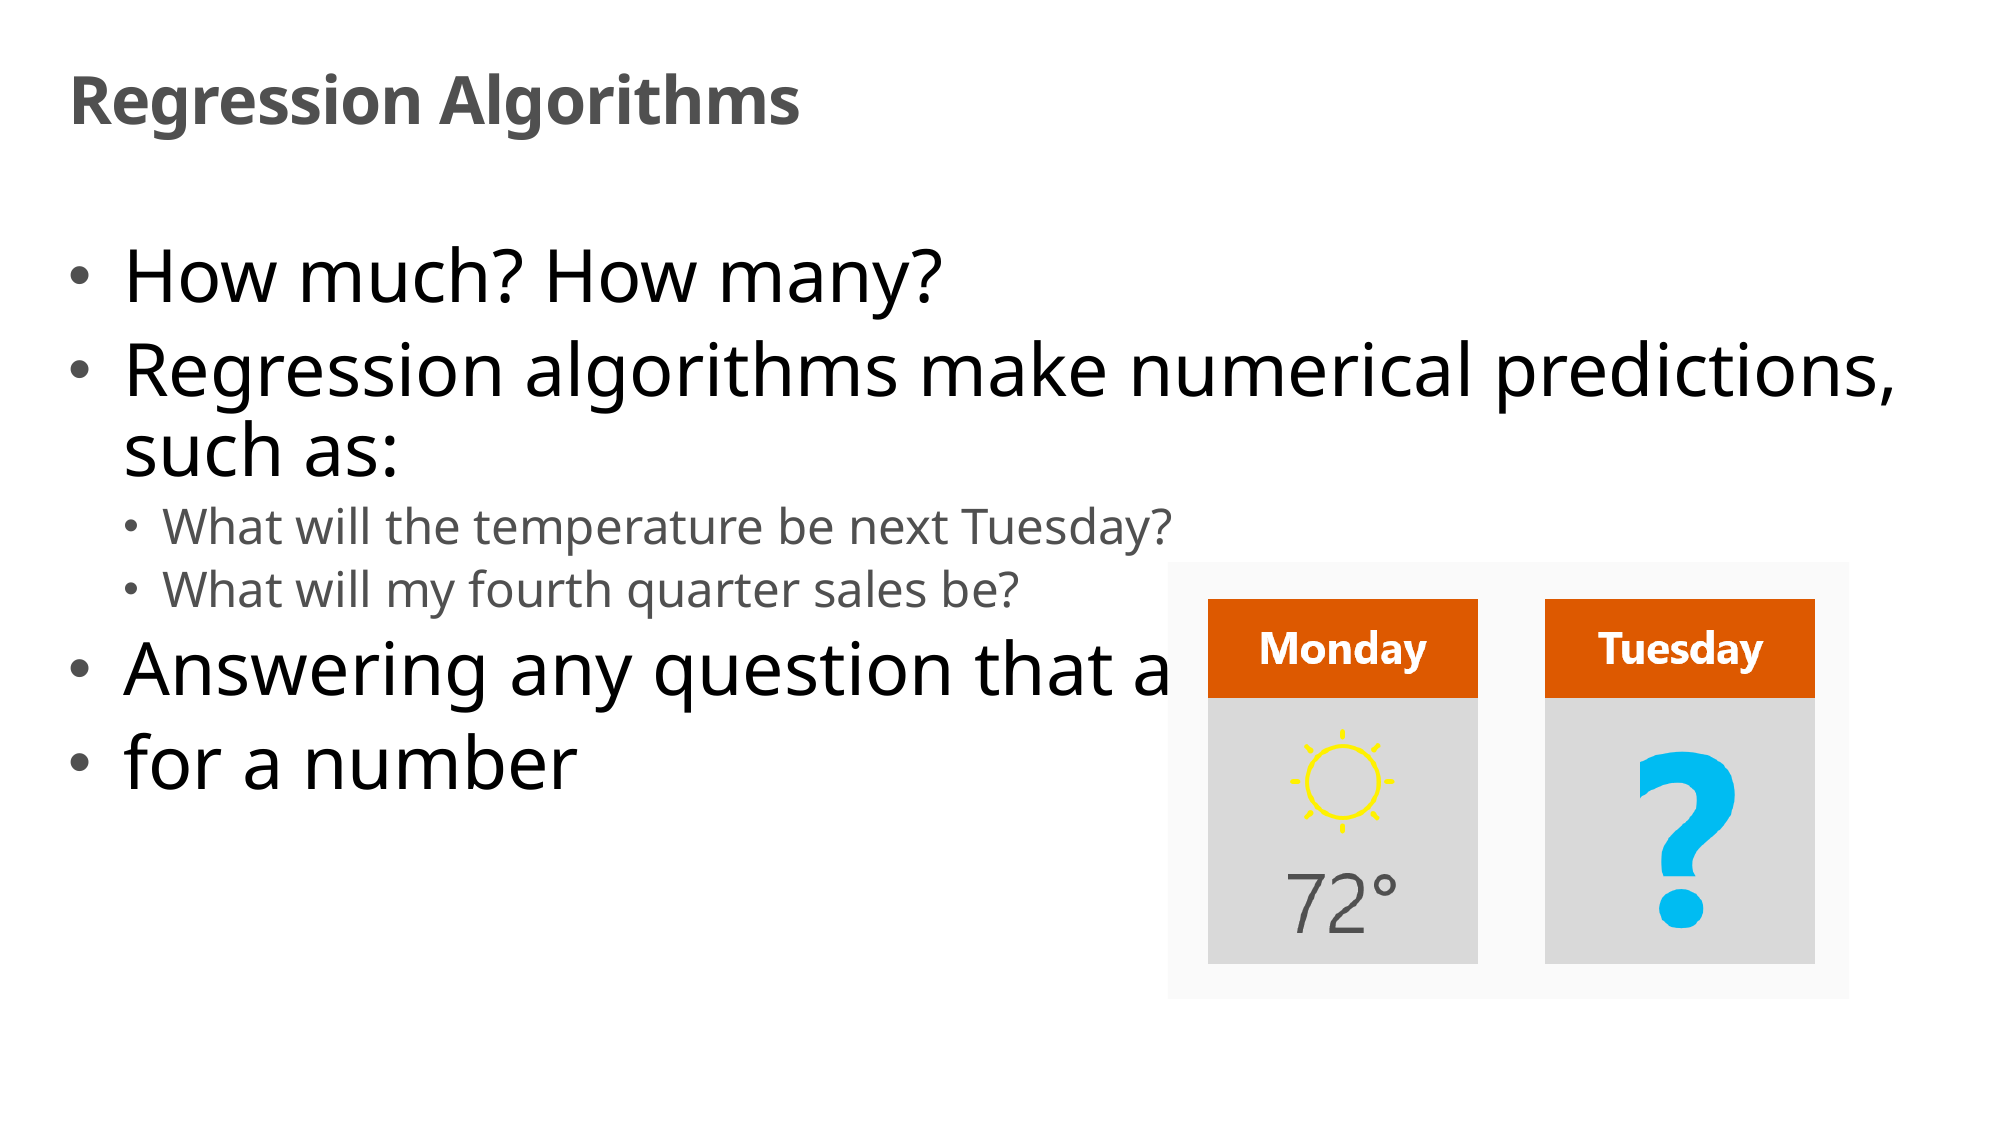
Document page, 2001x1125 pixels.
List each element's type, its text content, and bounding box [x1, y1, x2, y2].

list How much? How many? Regression algorithms make numerical predictions, such as: What will the temperature be next Tuesday? What will my fourth quarter sales be? Answering any question that asks for a number [44, 224, 1956, 937]
title Regression Algorithms [44, 47, 1957, 196]
picture [1167, 562, 1850, 999]
